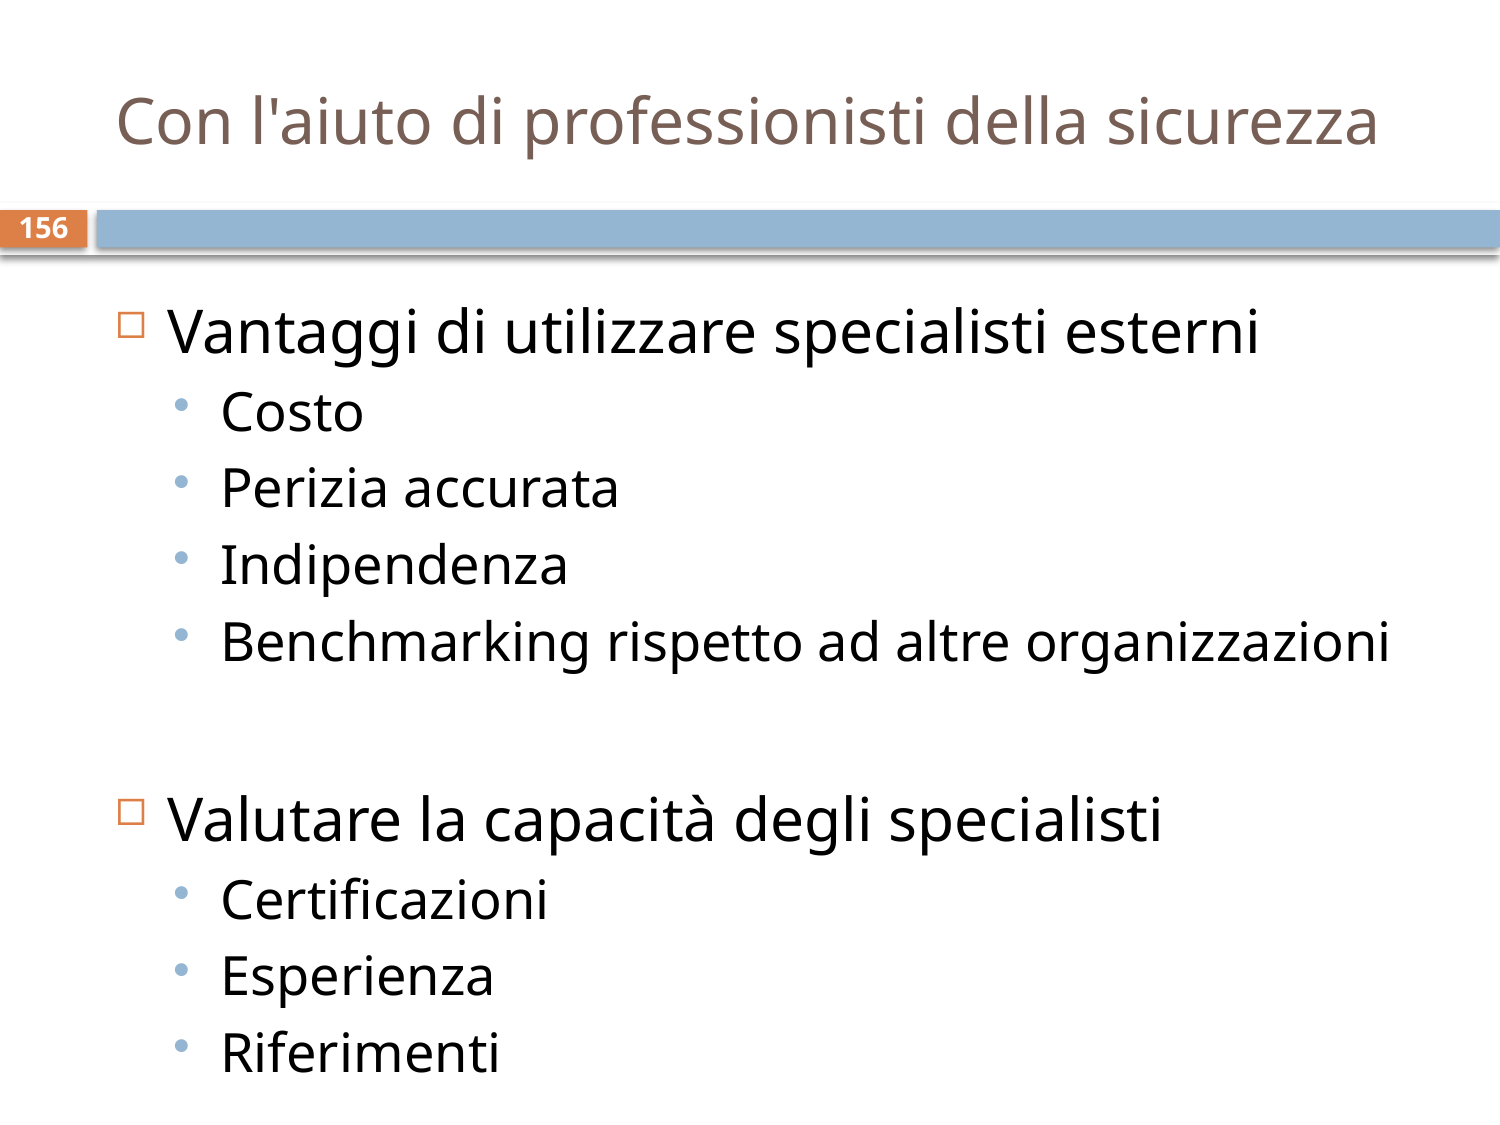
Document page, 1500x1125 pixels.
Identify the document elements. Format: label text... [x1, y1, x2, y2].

list Vantaggi di utilizzare specialisti esterni Costo Perizia accurata Indipendenza Benchmarking rispetto ad altre organizzazioni Valutare la capacità degli specialisti Certificazioni Esperienza Riferimenti [100, 285, 1438, 1094]
title Con l'aiuto di professionisti della sicurezza [100, 37, 1438, 200]
slide_number 156 [0, 208, 88, 249]
